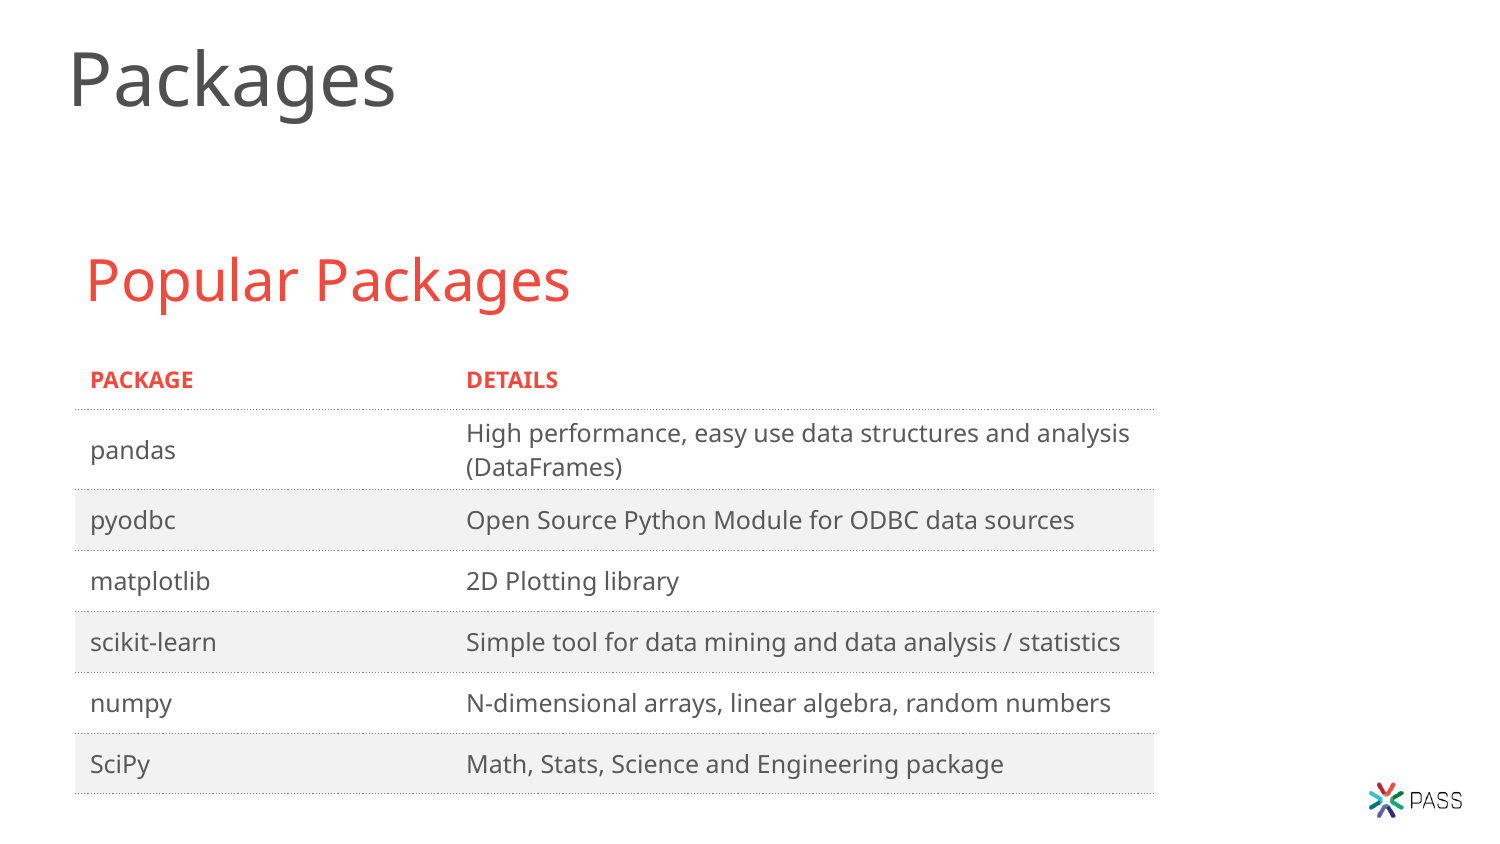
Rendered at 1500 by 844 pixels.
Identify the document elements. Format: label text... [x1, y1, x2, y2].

table_cell Open Source Python Module for ODBC data sources [451, 489, 1154, 550]
table_header PACKAGE [75, 349, 451, 410]
title Packages [52, 41, 1444, 142]
table_cell N-dimensional arrays, linear algebra, random numbers [451, 672, 1154, 733]
table_cell Math, Stats, Science and Engineering package [451, 733, 1154, 794]
table_cell 2D Plotting library [451, 550, 1154, 611]
table_cell SciPy [75, 733, 451, 794]
table_cell pandas [75, 410, 451, 489]
table_cell matplotlib [75, 550, 451, 611]
list Popular Packages [70, 246, 1426, 321]
table_cell scikit-learn [75, 611, 451, 672]
table_cell Simple tool for data mining and data analysis / statistics [451, 611, 1154, 672]
picture [1367, 780, 1463, 820]
table_cell numpy [75, 672, 451, 733]
table_cell pyodbc [75, 489, 451, 550]
table_cell High performance, easy use data structures and analysis (DataFrames) [451, 410, 1154, 489]
table_header DETAILS [451, 349, 1154, 410]
